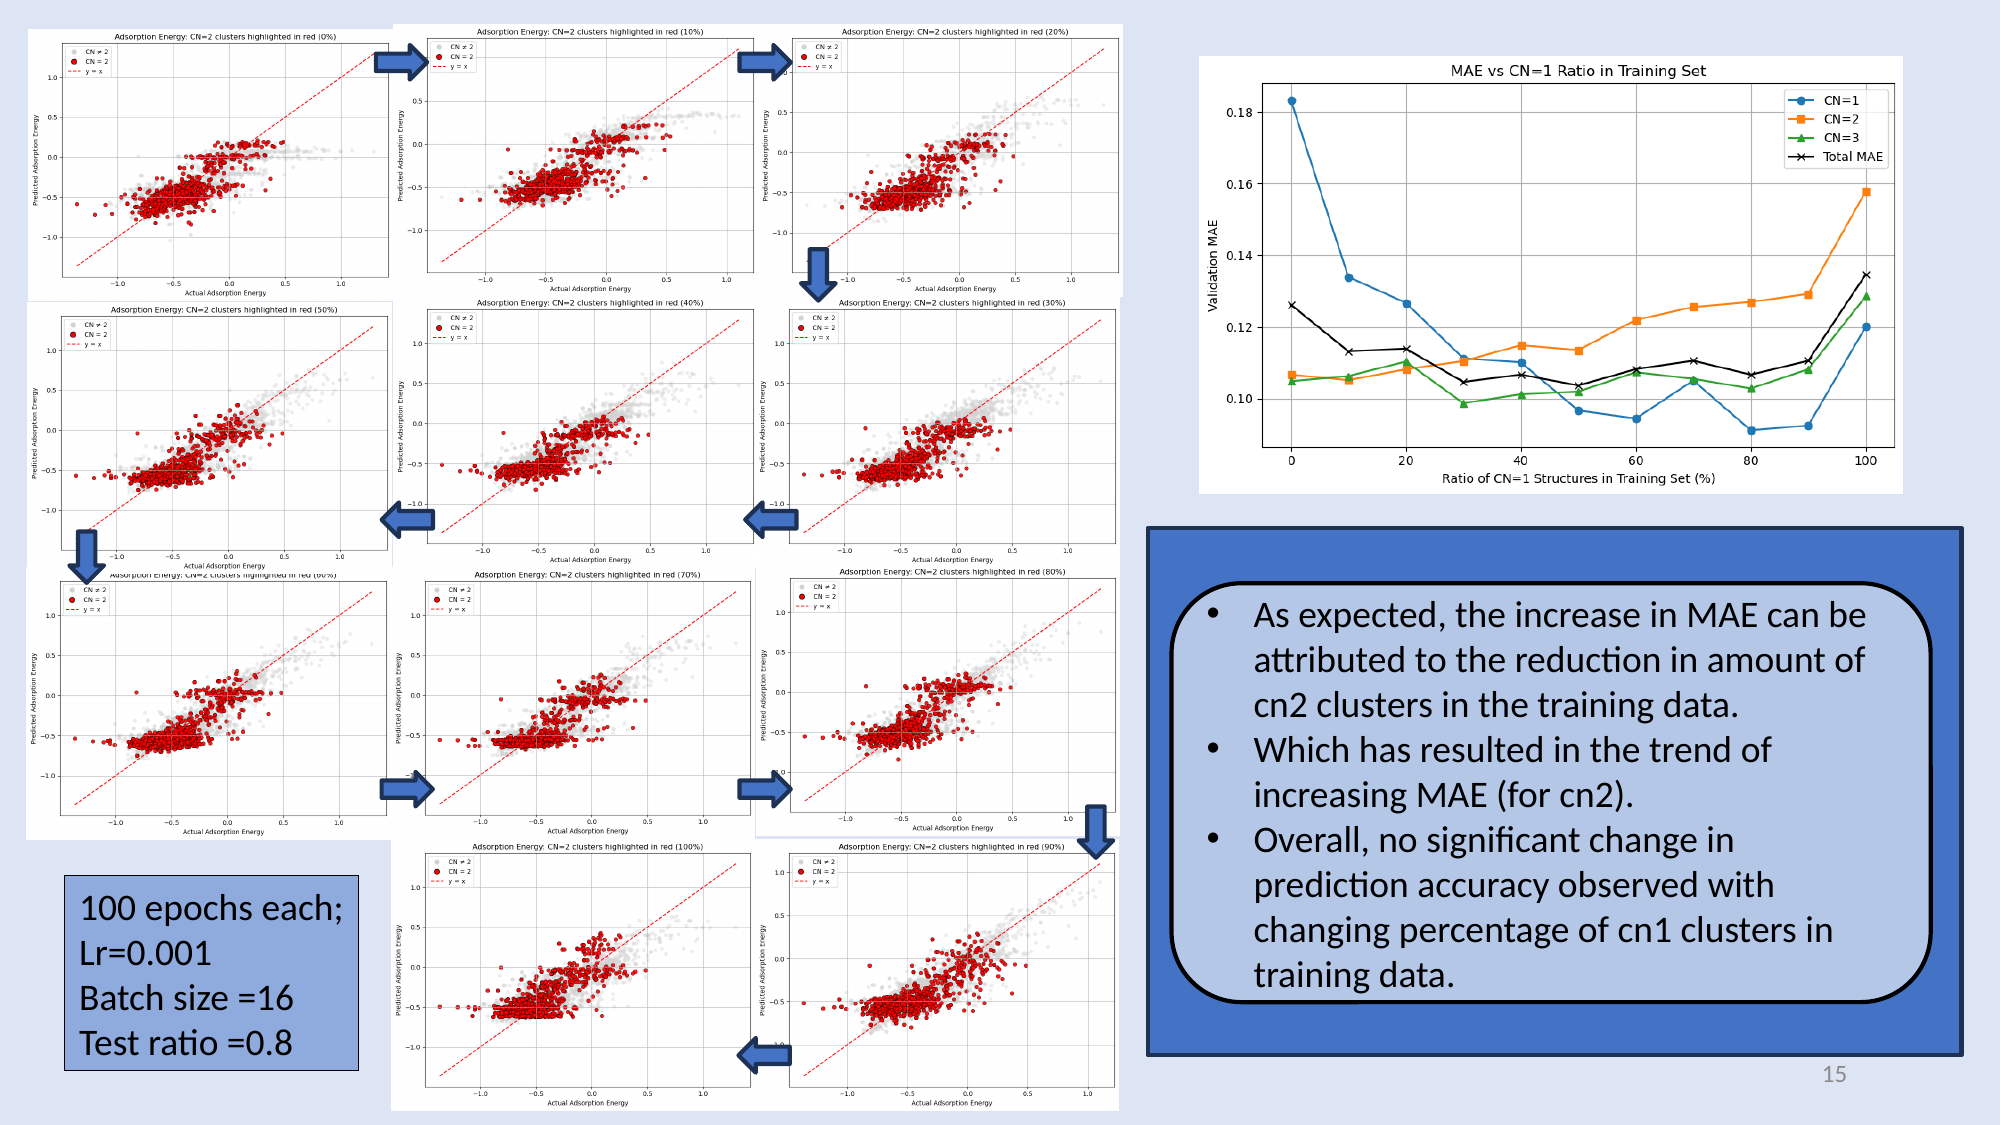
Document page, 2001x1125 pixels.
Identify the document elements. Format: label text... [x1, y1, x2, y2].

slide_number 15 [1412, 1065, 1863, 1103]
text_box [1147, 527, 1962, 1056]
text_box 100 epochs each; Lr=0.001 Batch size =16 Test ratio =0.8 [64, 875, 359, 1071]
picture [1199, 56, 1904, 494]
picture [26, 24, 1123, 1111]
